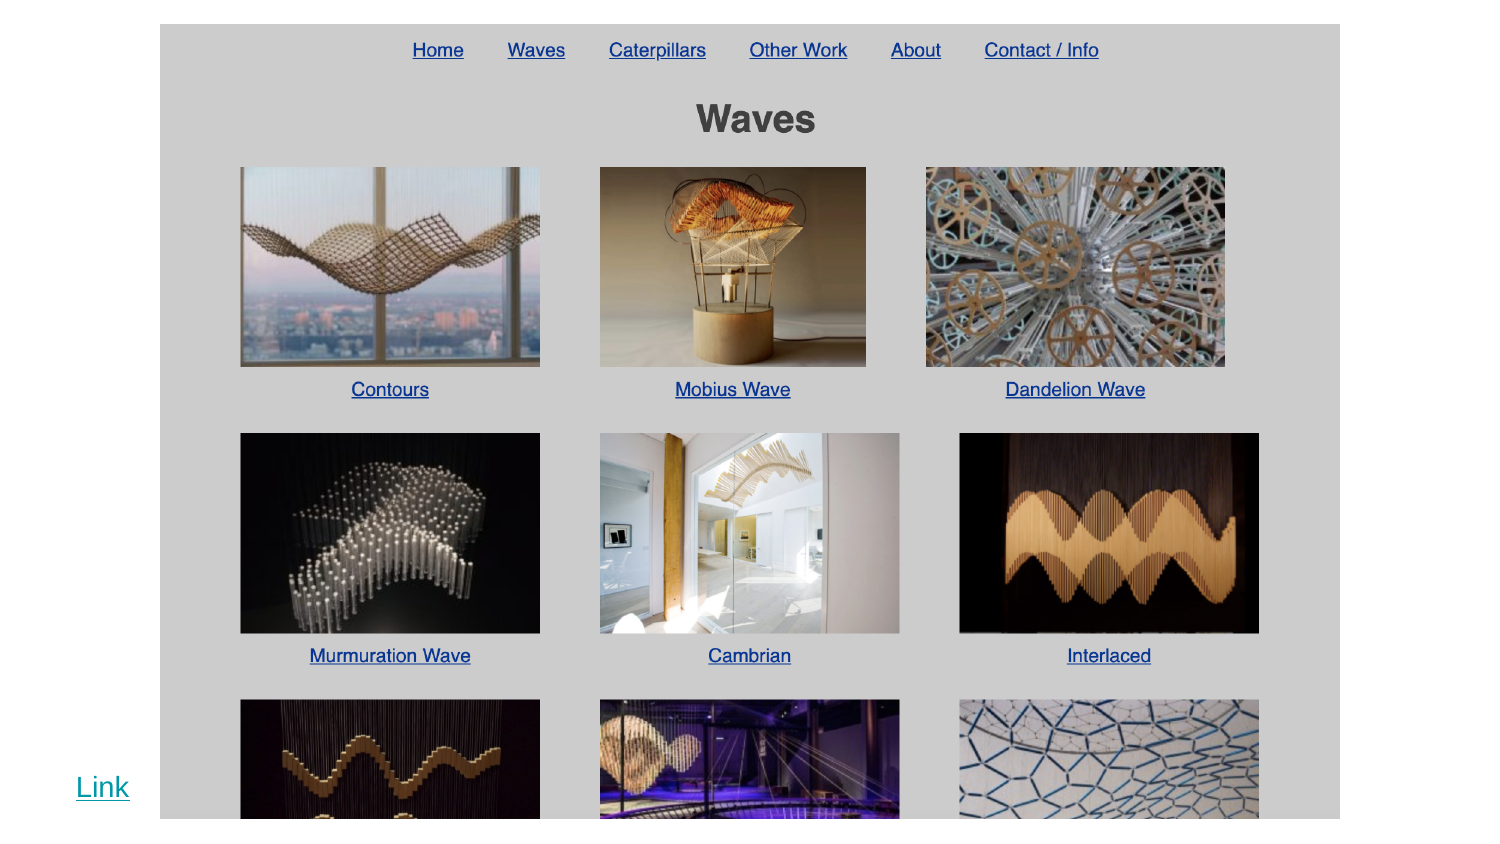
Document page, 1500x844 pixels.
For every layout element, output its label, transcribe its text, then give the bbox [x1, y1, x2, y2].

text_box Link [37, 744, 145, 819]
picture [160, 24, 1340, 819]
